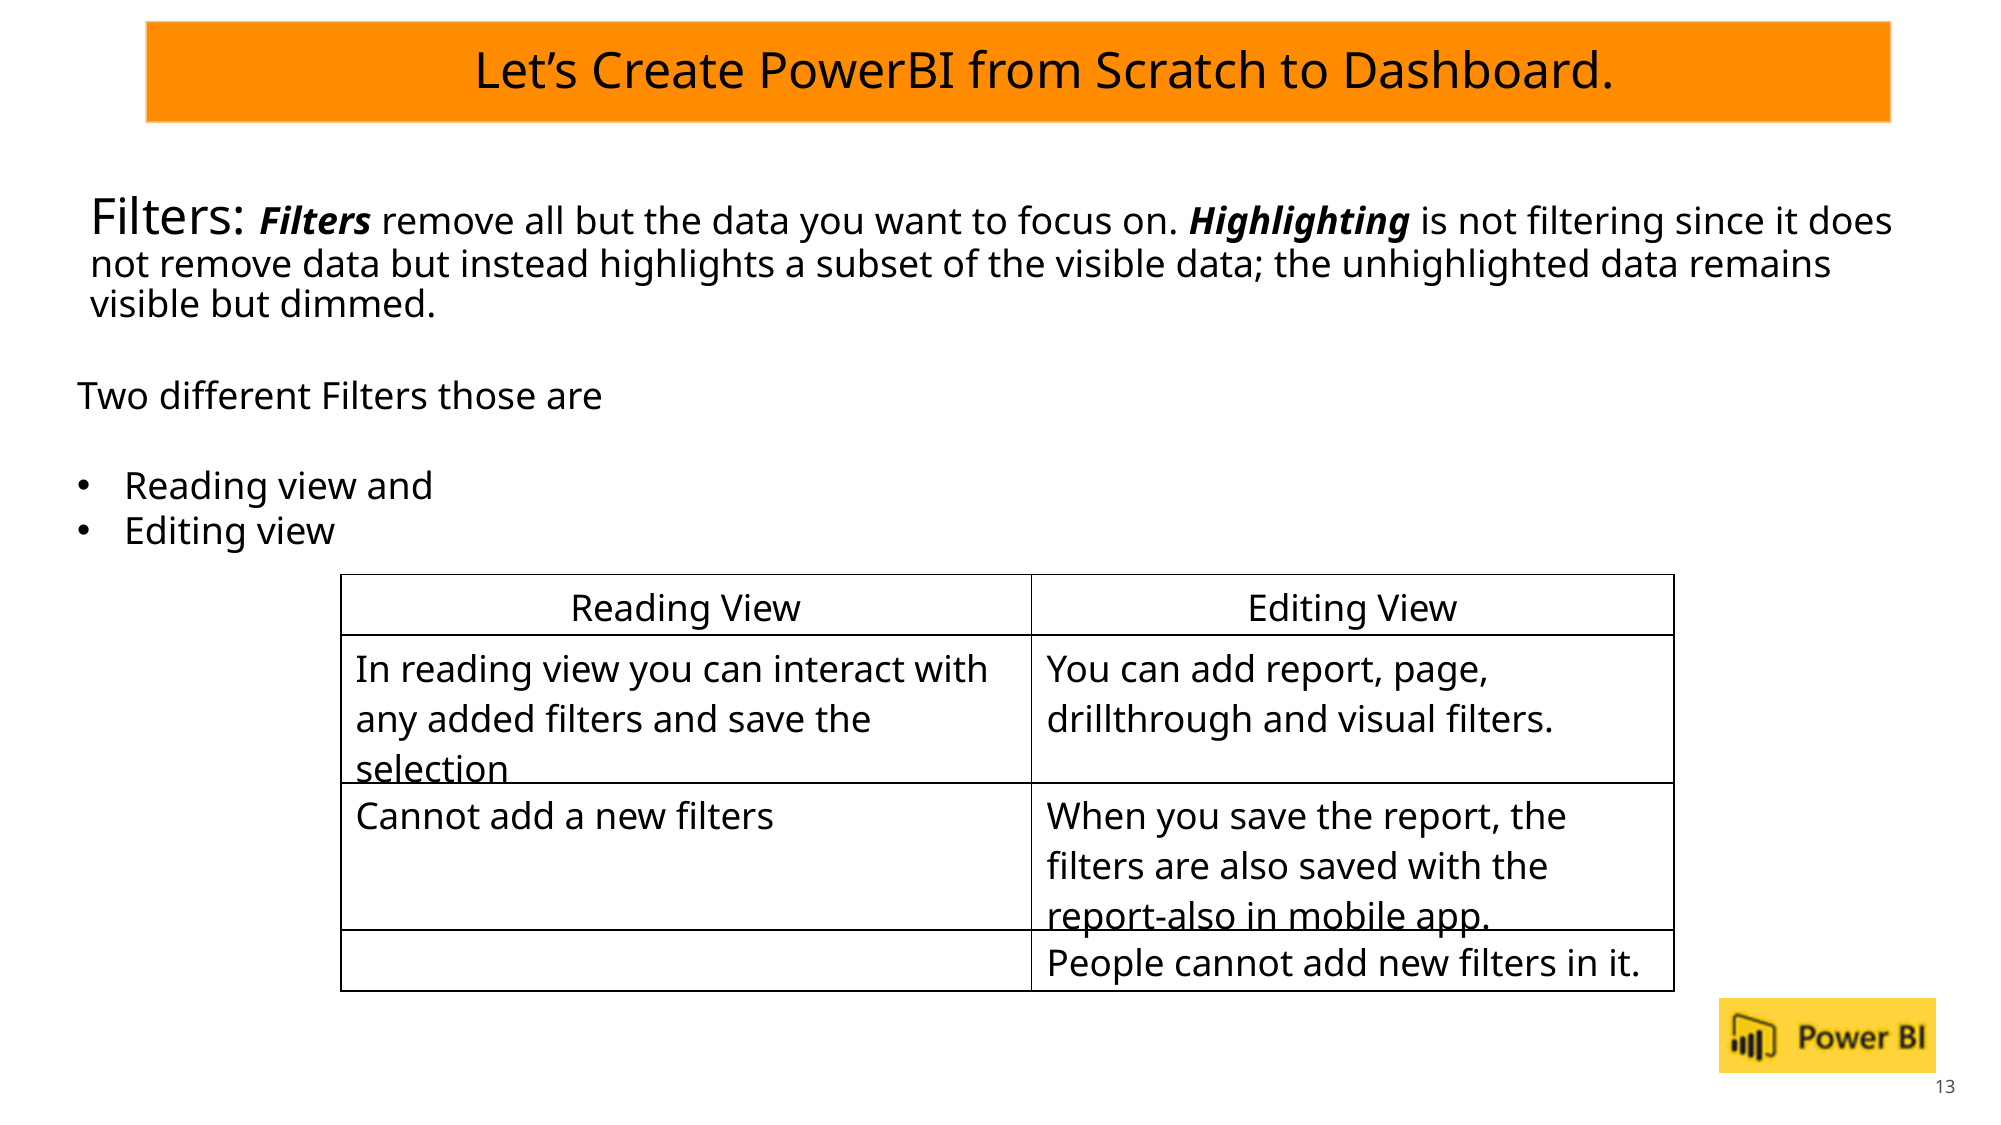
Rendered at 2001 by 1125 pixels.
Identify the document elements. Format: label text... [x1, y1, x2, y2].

table_header Reading View [342, 575, 1031, 634]
slide_number 13 [1864, 1076, 1956, 1099]
table_cell [342, 931, 1031, 990]
text_box Filters: Filters remove all but the data you want to focus on. Highlighting is not filtering since it does not remove data but instead highlights a subset of the visible data; the unhighlighted data remains visible but dimmed. [59, 167, 1936, 350]
table_cell People cannot add new filters in it. [1032, 931, 1673, 990]
table_cell When you save the report, the filters are also saved with the report-also in mobile app. [1032, 784, 1673, 929]
text_box Two different Filters those are Reading view and Editing view [62, 364, 619, 560]
table_header Editing View [1032, 575, 1673, 634]
table_cell In reading view you can interact with any added filters and save the selection [342, 636, 1031, 782]
table_cell You can add report, page, drillthrough and visual filters. [1032, 636, 1673, 782]
text_box Let’s Create PowerBI from Scratch to Dashboard. [144, 20, 1893, 124]
picture [1719, 998, 1936, 1073]
table_cell Cannot add a new filters [342, 784, 1031, 929]
